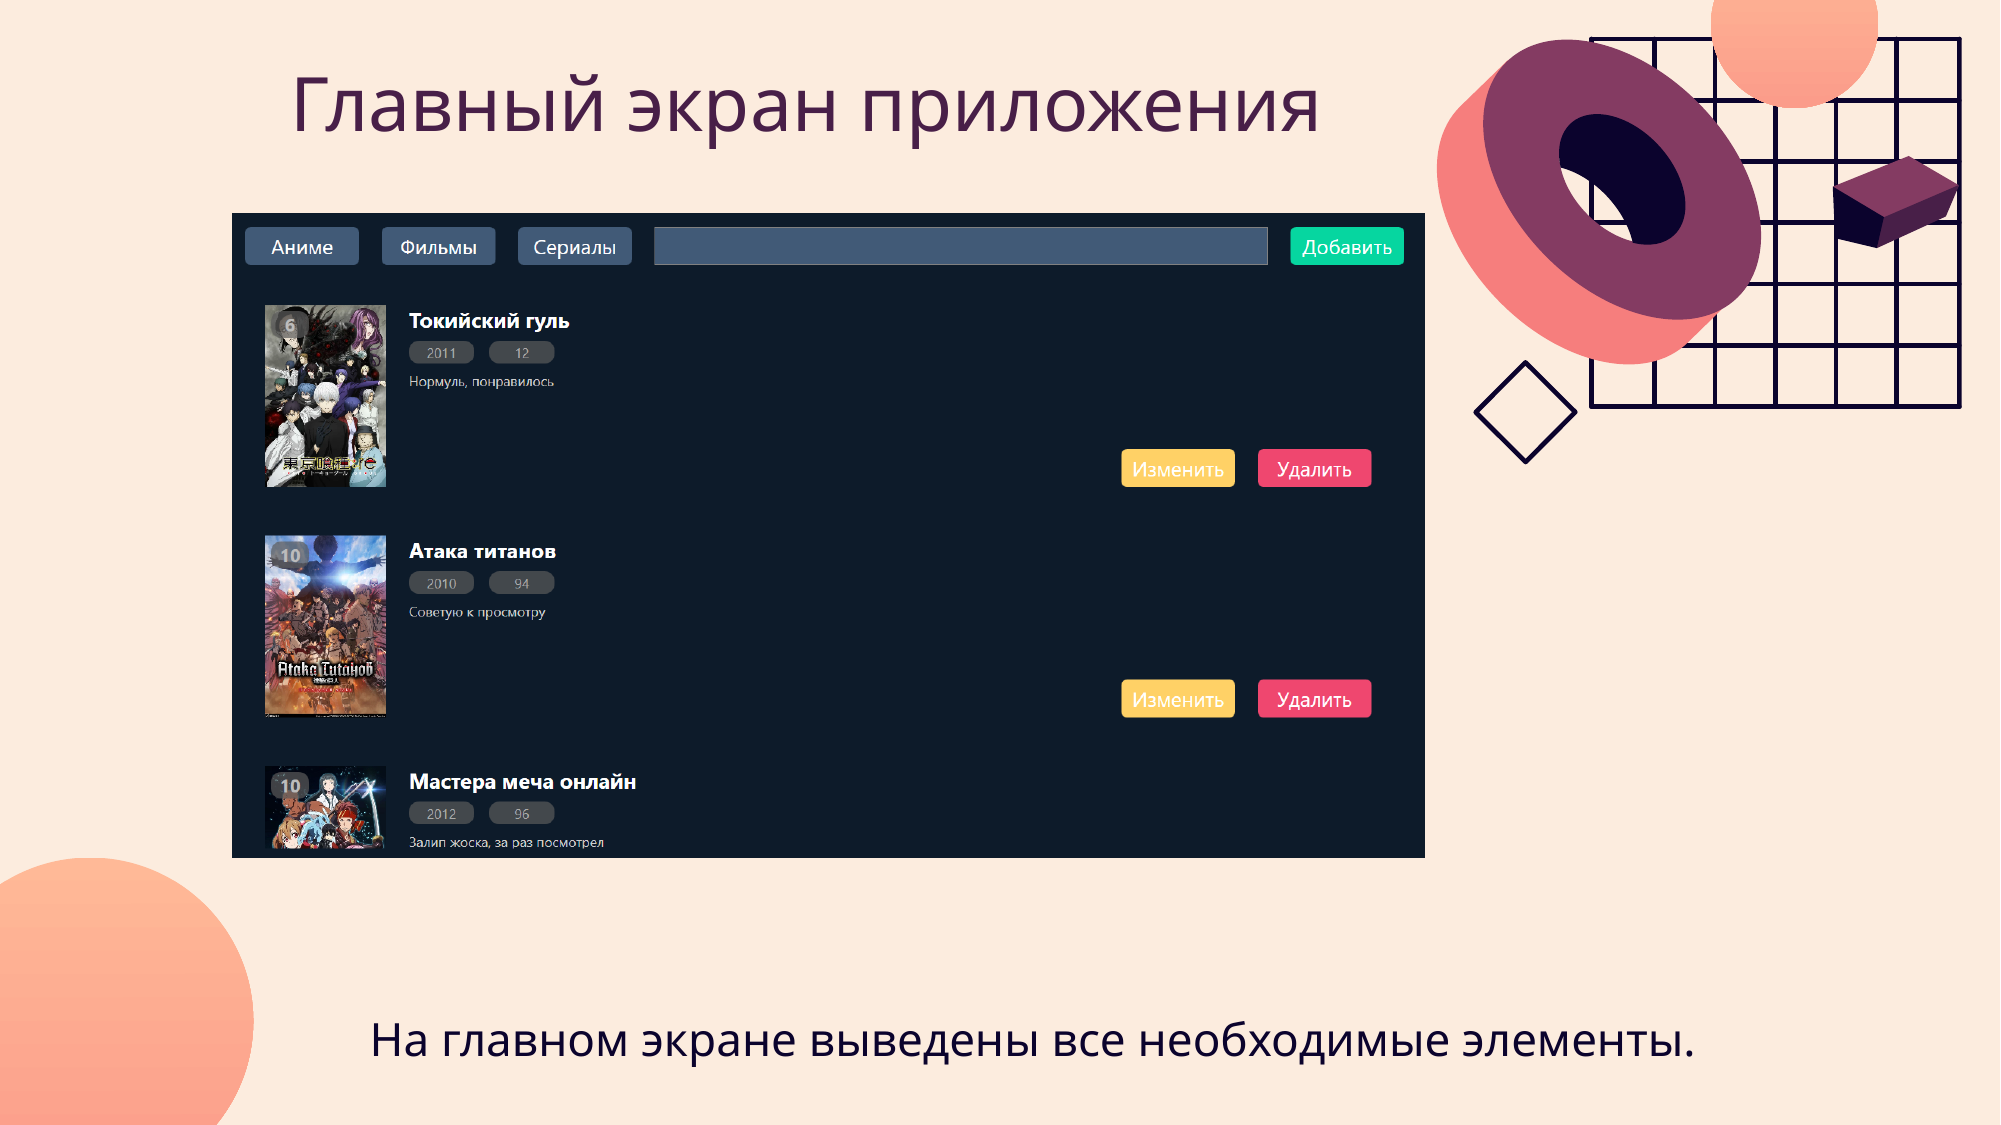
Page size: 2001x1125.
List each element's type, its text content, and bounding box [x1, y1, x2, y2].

title Главный экран приложения [137, 13, 1476, 190]
text_box [1475, 362, 1576, 462]
text_box [0, 857, 251, 1125]
picture [231, 212, 1425, 858]
subtitle На главном экране выведены все необходимые элементы. [137, 991, 1914, 1112]
